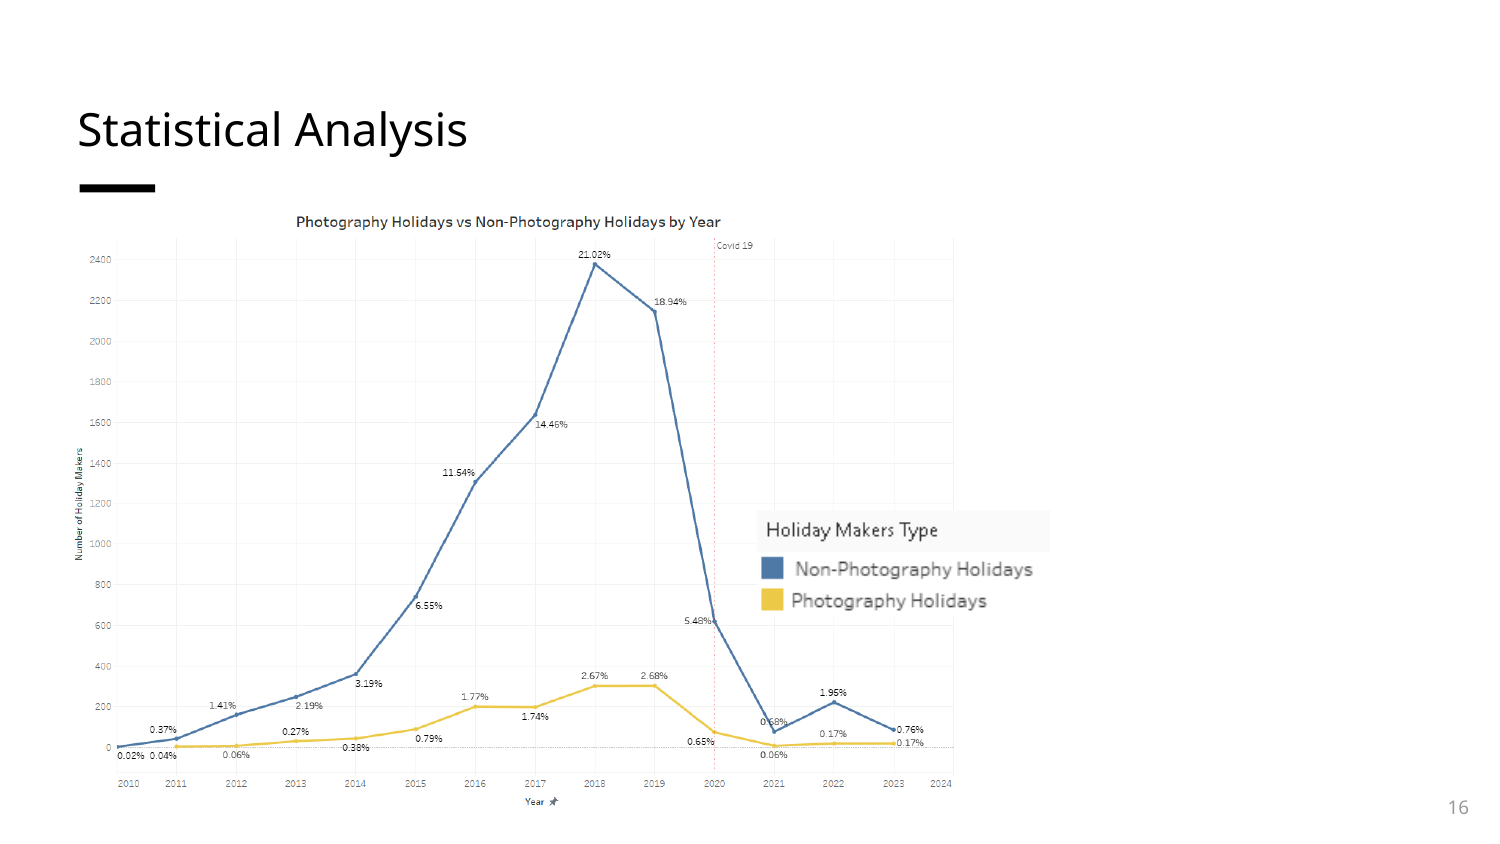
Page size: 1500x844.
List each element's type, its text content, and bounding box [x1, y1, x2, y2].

picture [62, 207, 1050, 813]
title Statistical Analysis [62, 99, 832, 157]
